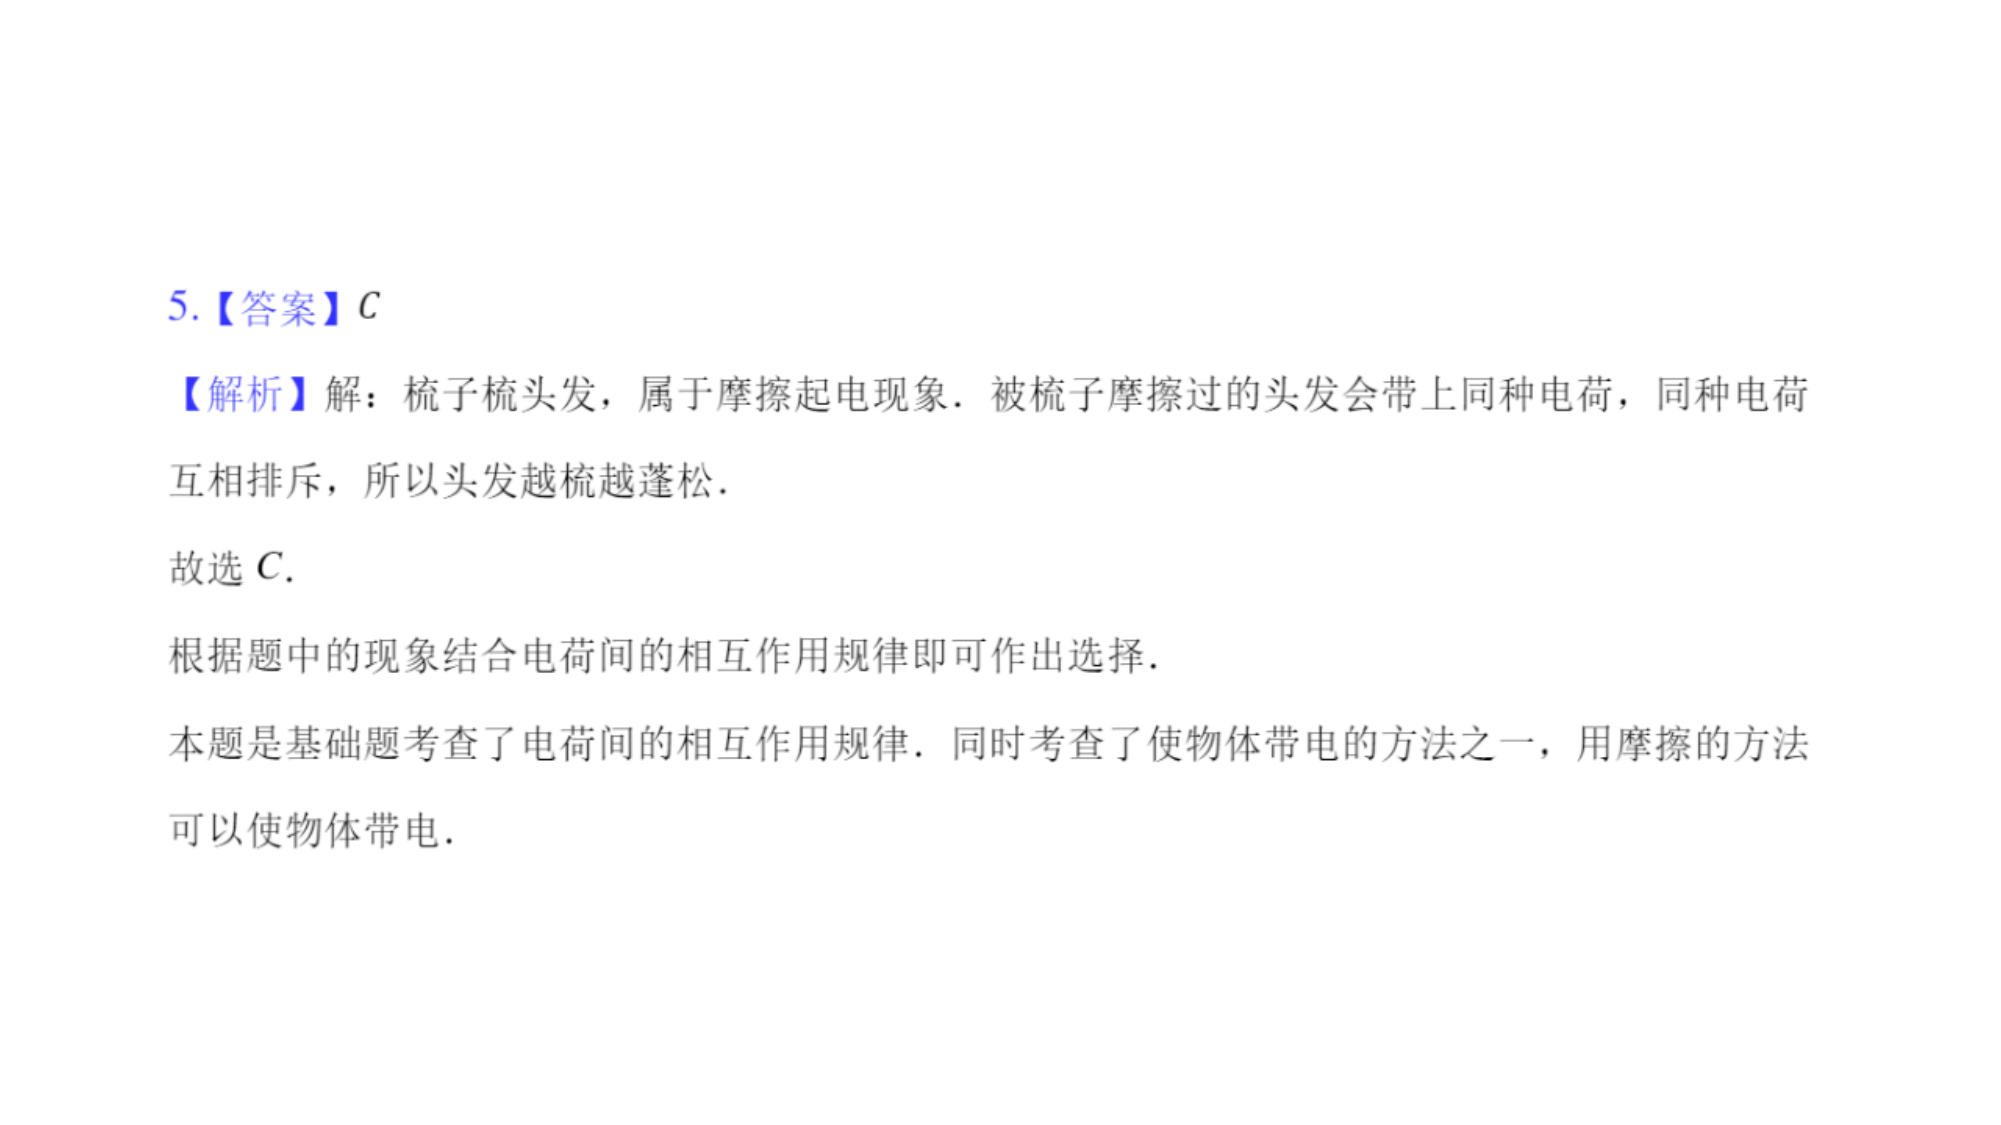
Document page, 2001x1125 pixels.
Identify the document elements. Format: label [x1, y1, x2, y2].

picture [156, 275, 1844, 850]
